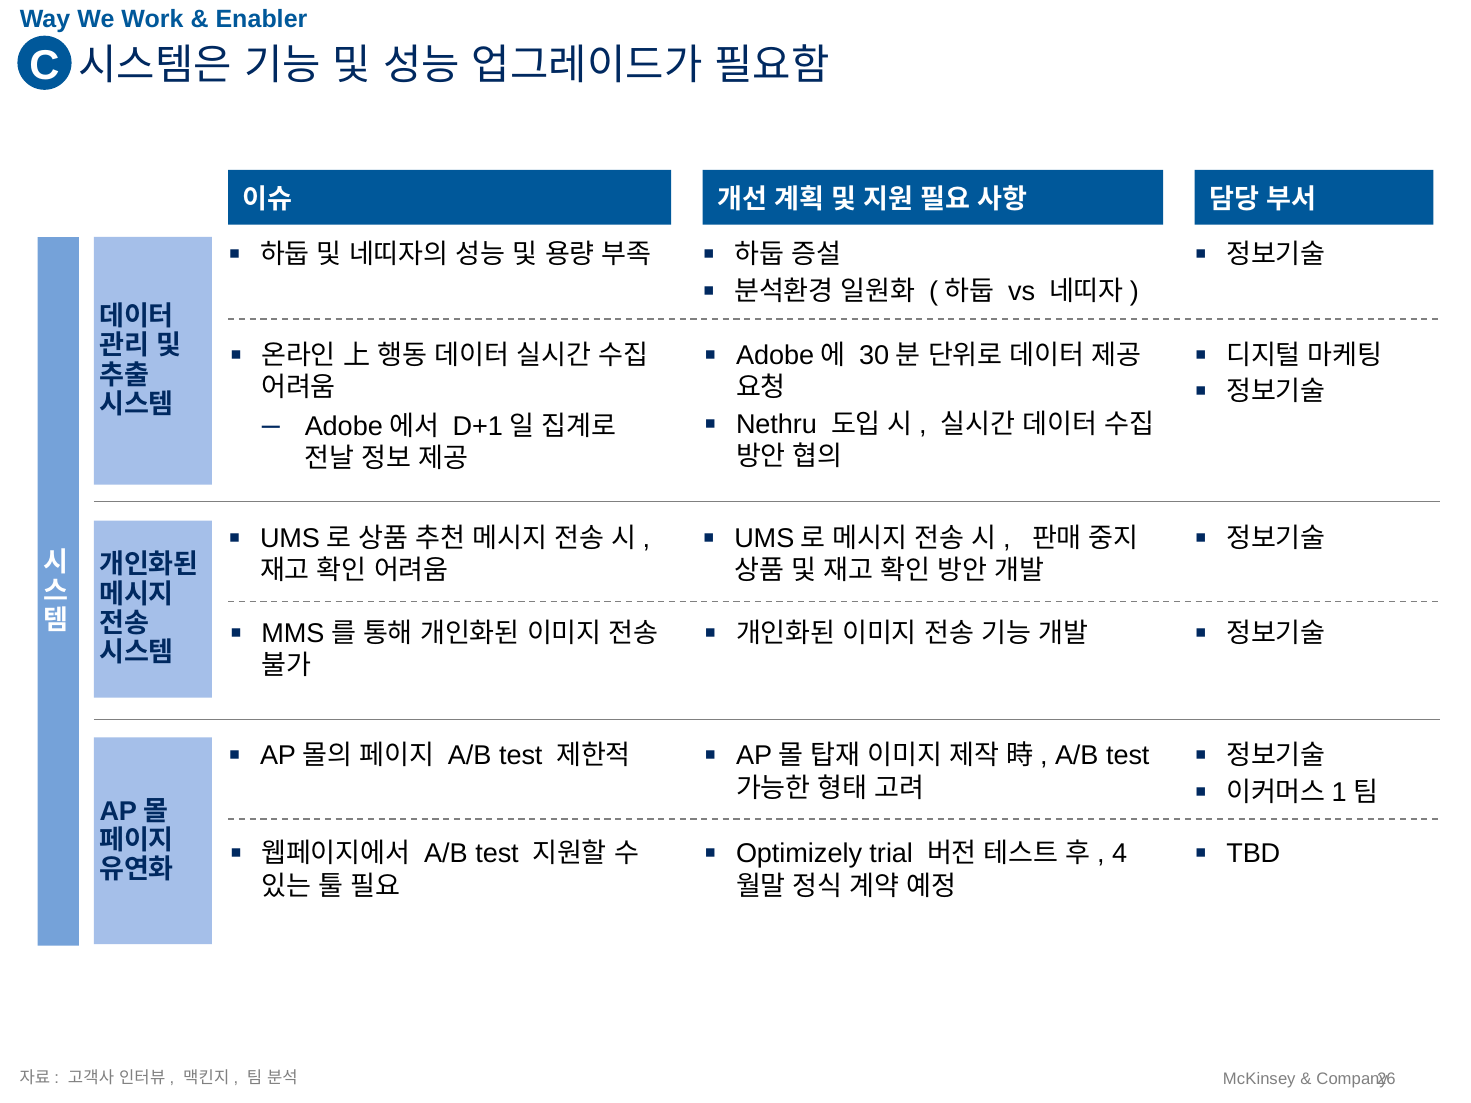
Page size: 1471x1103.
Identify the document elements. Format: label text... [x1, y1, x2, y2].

text_box 담당 부서 [1192, 168, 1435, 227]
text_box AP몰 탑재 이미지 제작 時, A/B test 가능한 형태 고려 [704, 737, 1165, 803]
text_box AP몰의 페이지 A/B test 제한적 [228, 737, 672, 770]
text_box UMS로 메시지 전송 시, 판매 중지 상품 및 재고 확인 방안 개발 [702, 520, 1164, 586]
text_box 개인화된 이미지 전송 기능 개발 [704, 615, 1165, 648]
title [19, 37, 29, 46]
text_box 개인화된 메시지 전송 시스템 [93, 520, 212, 698]
text_box 디지털 마케팅 정보기술 [1194, 337, 1431, 407]
text_box MMS를 통해 개인화된 이미지 전송 불가 [229, 615, 673, 681]
title 시스템은 기능 및 성능 업그레이드가 필요함 [60, 37, 1434, 89]
text_box 정보기술 이커머스1팀 [1194, 737, 1431, 807]
text_box C [15, 34, 74, 92]
text_box AP몰 페이지 유연화 [93, 737, 212, 945]
text_box Optimizely trial 버전 테스트 후, 4월말 정식 계약 예정 [704, 835, 1165, 901]
text_box 하둡 및 네띠자의 성능 및 용량 부족 [228, 236, 672, 270]
text_box 온라인 上 행동 데이터 실시간 수집 어려움 Adobe에서 D+1일 집계로 전날 정보 제공 [229, 336, 673, 474]
text_box 데이터 관리 및 추출 시스템 [93, 236, 212, 485]
text_box 시스템 [37, 237, 79, 946]
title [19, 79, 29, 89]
text_box Way We Work & Enabler [19, 6, 315, 34]
text_box 이슈 [226, 168, 673, 227]
text_box UMS로 상품 추천 메시지 전송 시, 재고 확인 어려움 [228, 520, 672, 586]
text_box 자료: 고객사 인터뷰, 맥킨지, 팀 분석 [19, 1066, 1201, 1087]
text_box 정보기술 [1194, 236, 1431, 270]
text_box 웹페이지에서 A/B test 지원할 수 있는 툴 필요 [229, 835, 673, 901]
text_box TBD [1194, 835, 1431, 869]
text_box 개선 계획 및 지원 필요 사항 [701, 168, 1165, 227]
text_box 하둡 증설 분석환경 일원화 (하둡 vs 네띠자) [702, 236, 1164, 307]
text_box 정보기술 [1194, 520, 1431, 554]
text_box Adobe에 30분 단위로 데이터 제공 요청 Nethru 도입 시, 실시간 데이터 수집 방안 협의 [704, 337, 1165, 472]
text_box 정보기술 [1194, 615, 1431, 648]
